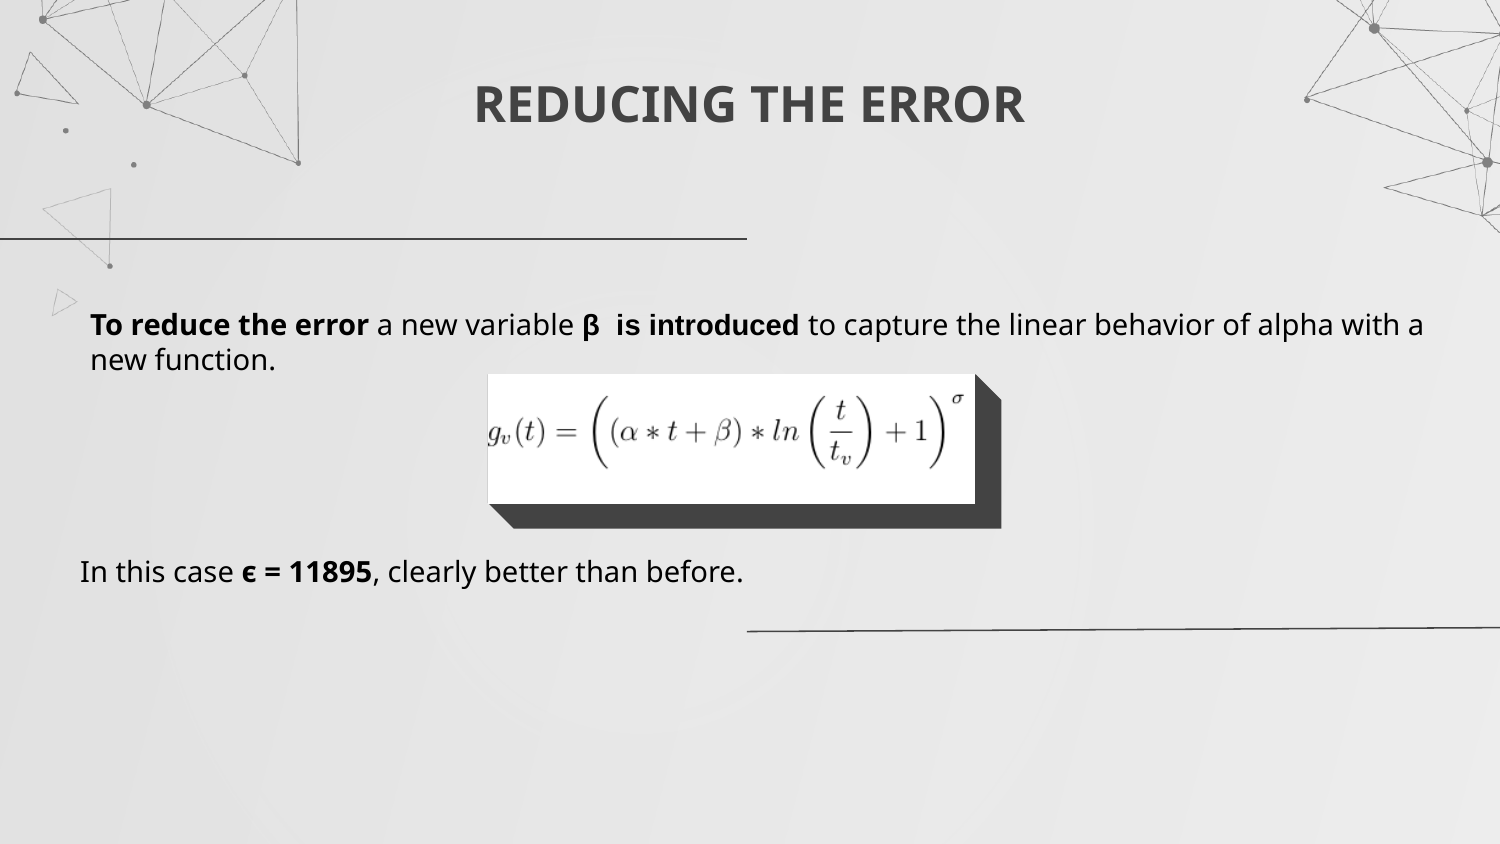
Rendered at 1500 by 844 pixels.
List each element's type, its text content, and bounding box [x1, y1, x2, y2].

title REDUCING THE ERROR [322, 57, 1178, 214]
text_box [746, 627, 1500, 632]
text_box To reduce the error a new variable β is introduced to capture the linear behavior of alpha with a new function. [75, 298, 1462, 384]
text_box [497, 384, 1002, 529]
text_box In this case ϵ = 11895, clearly better than before.​ [65, 545, 1435, 596]
picture [0, 0, 1500, 844]
